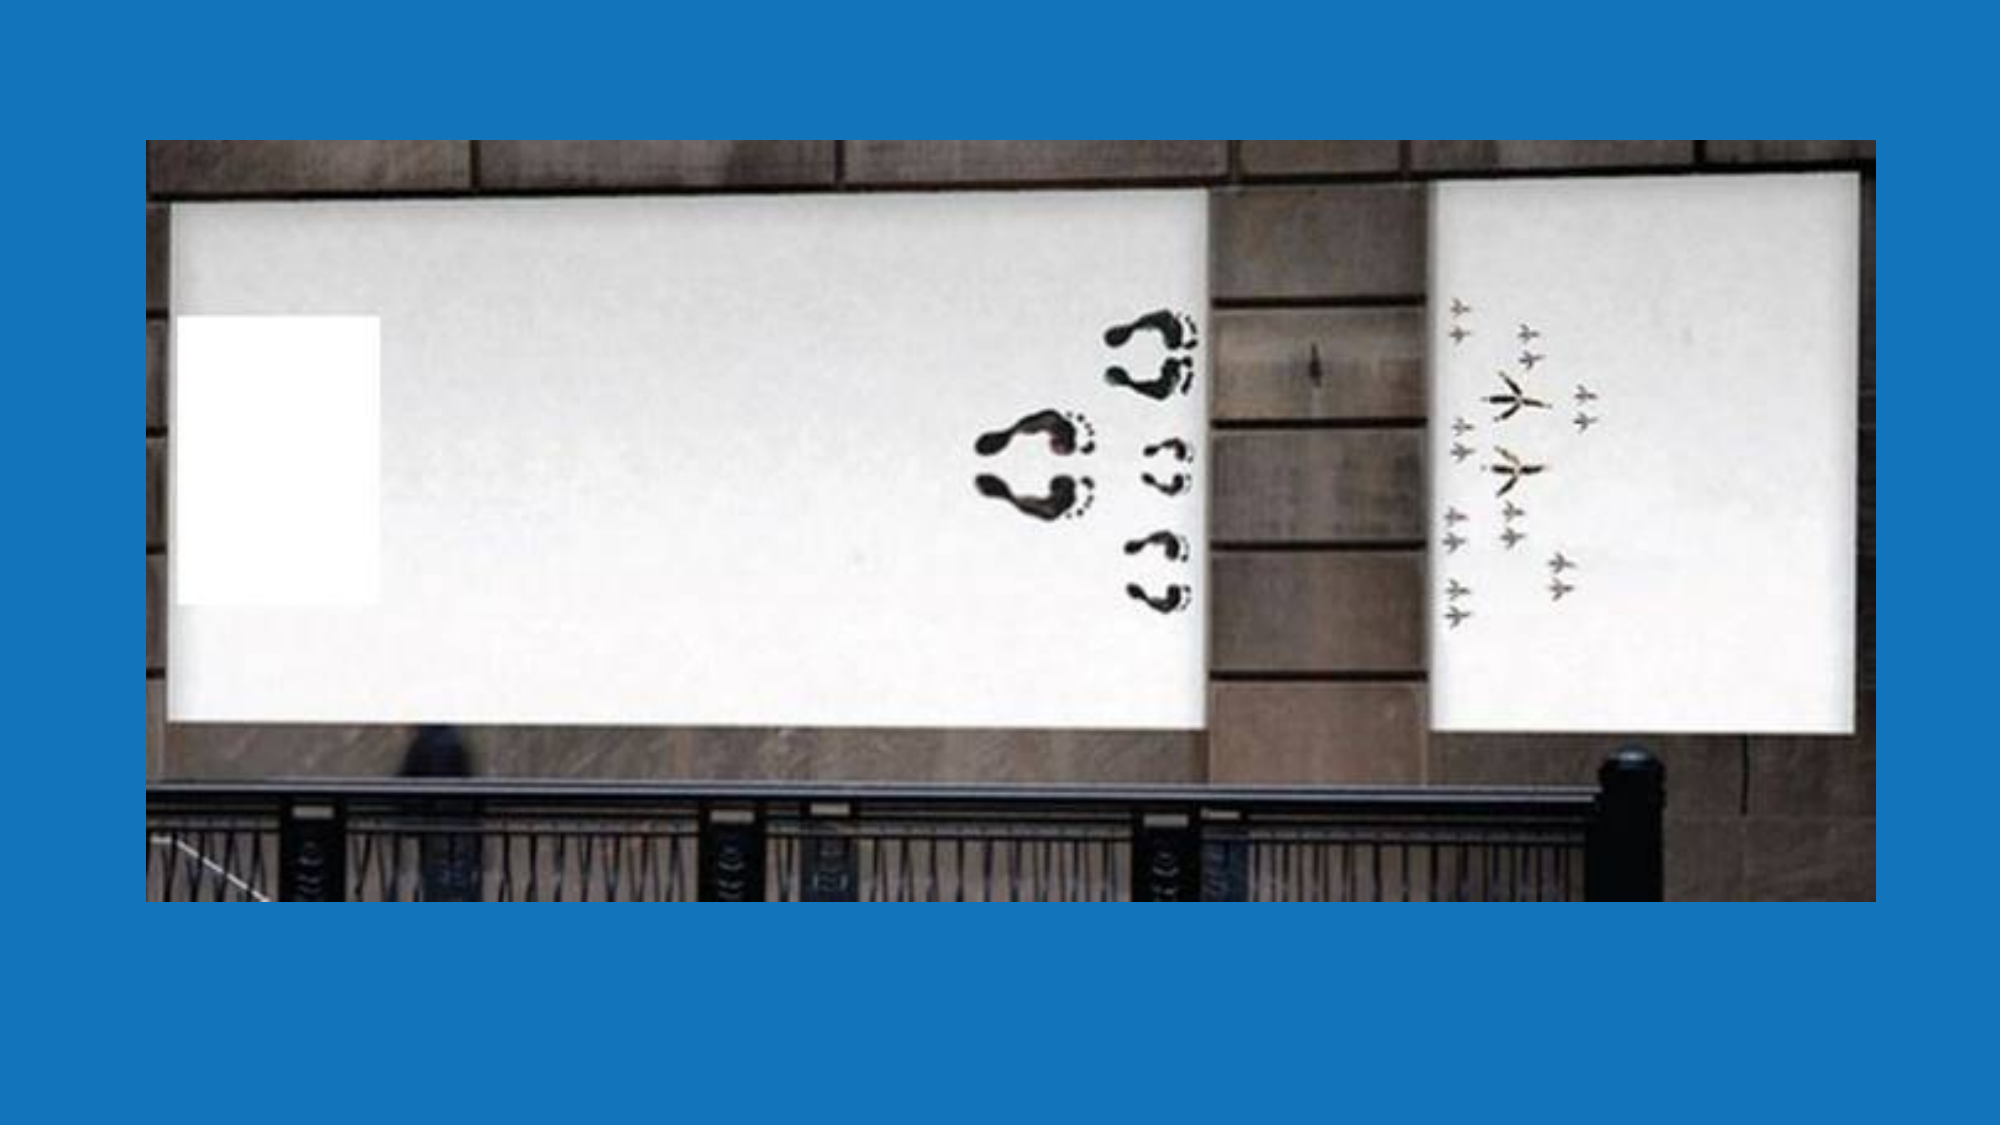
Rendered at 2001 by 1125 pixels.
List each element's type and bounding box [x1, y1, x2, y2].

picture [146, 140, 1876, 902]
